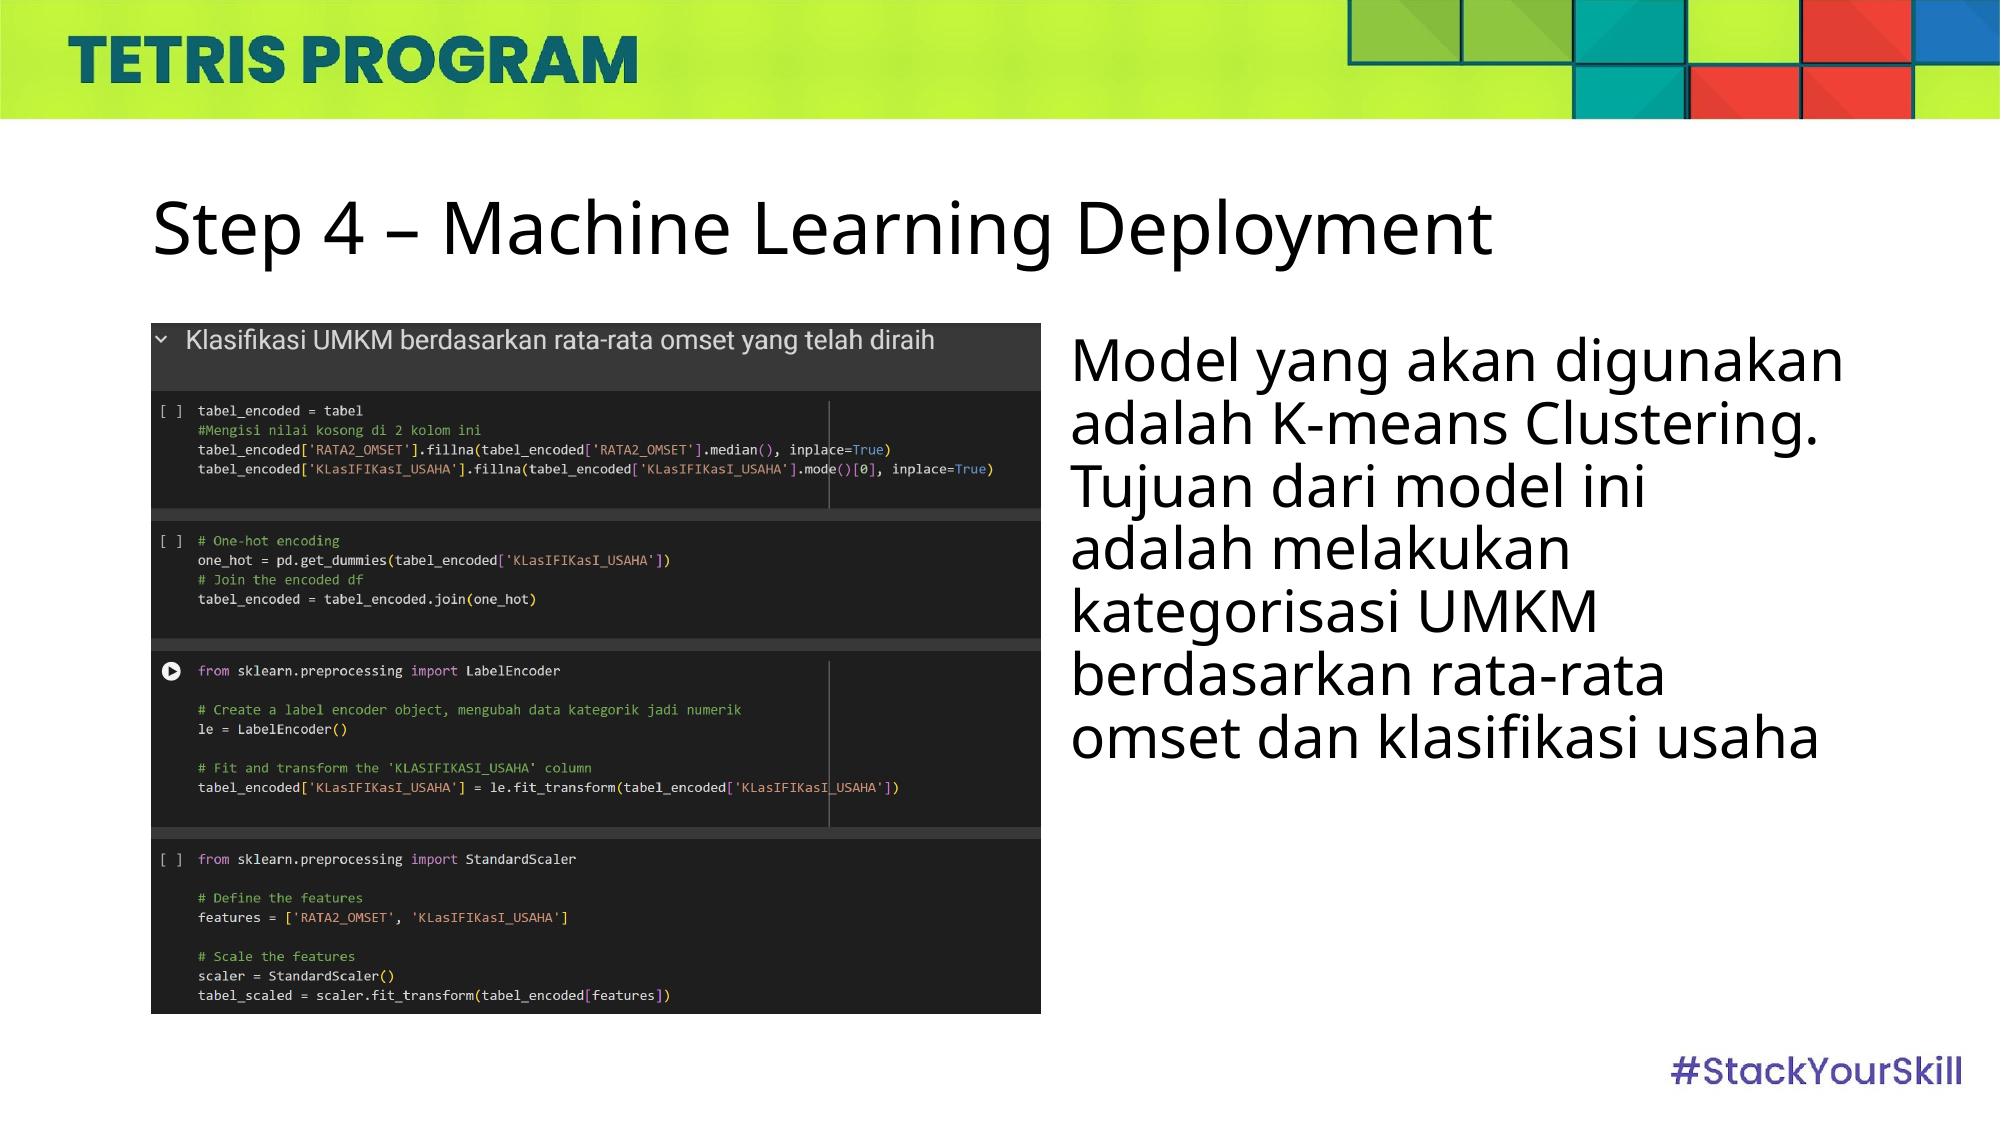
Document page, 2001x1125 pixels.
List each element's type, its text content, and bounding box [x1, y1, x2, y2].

list Model yang akan digunakan adalah K-means Clustering. Tujuan dari model ini adalah melakukan kategorisasi UMKM berdasarkan rata-rata omset dan klasifikasi usaha [1055, 323, 1863, 1014]
title Step 4 – Machine Learning Deployment [137, 122, 1863, 340]
picture [0, 0, 2000, 1125]
